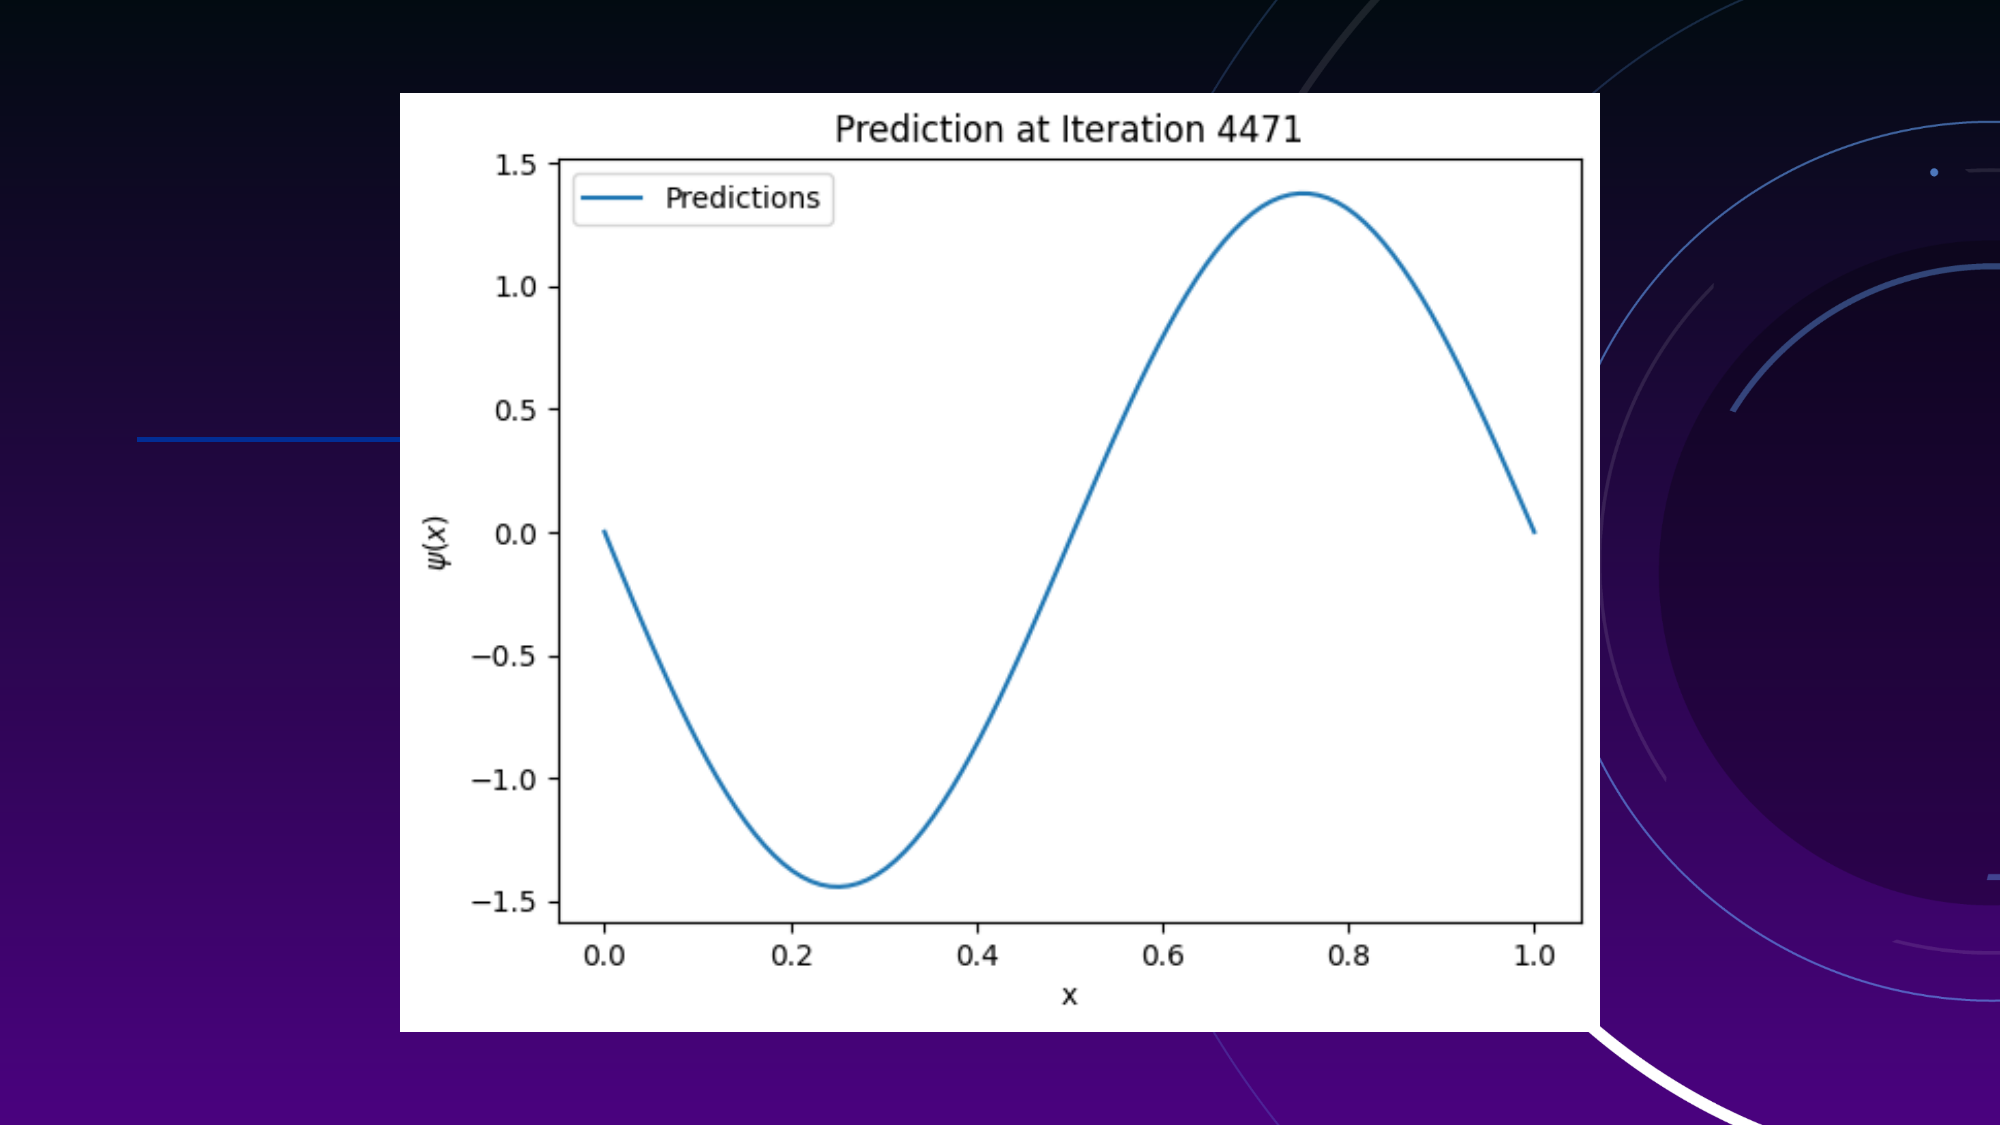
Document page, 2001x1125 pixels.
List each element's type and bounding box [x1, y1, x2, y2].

list [400, 93, 1600, 1032]
picture [1073, 0, 2000, 1125]
